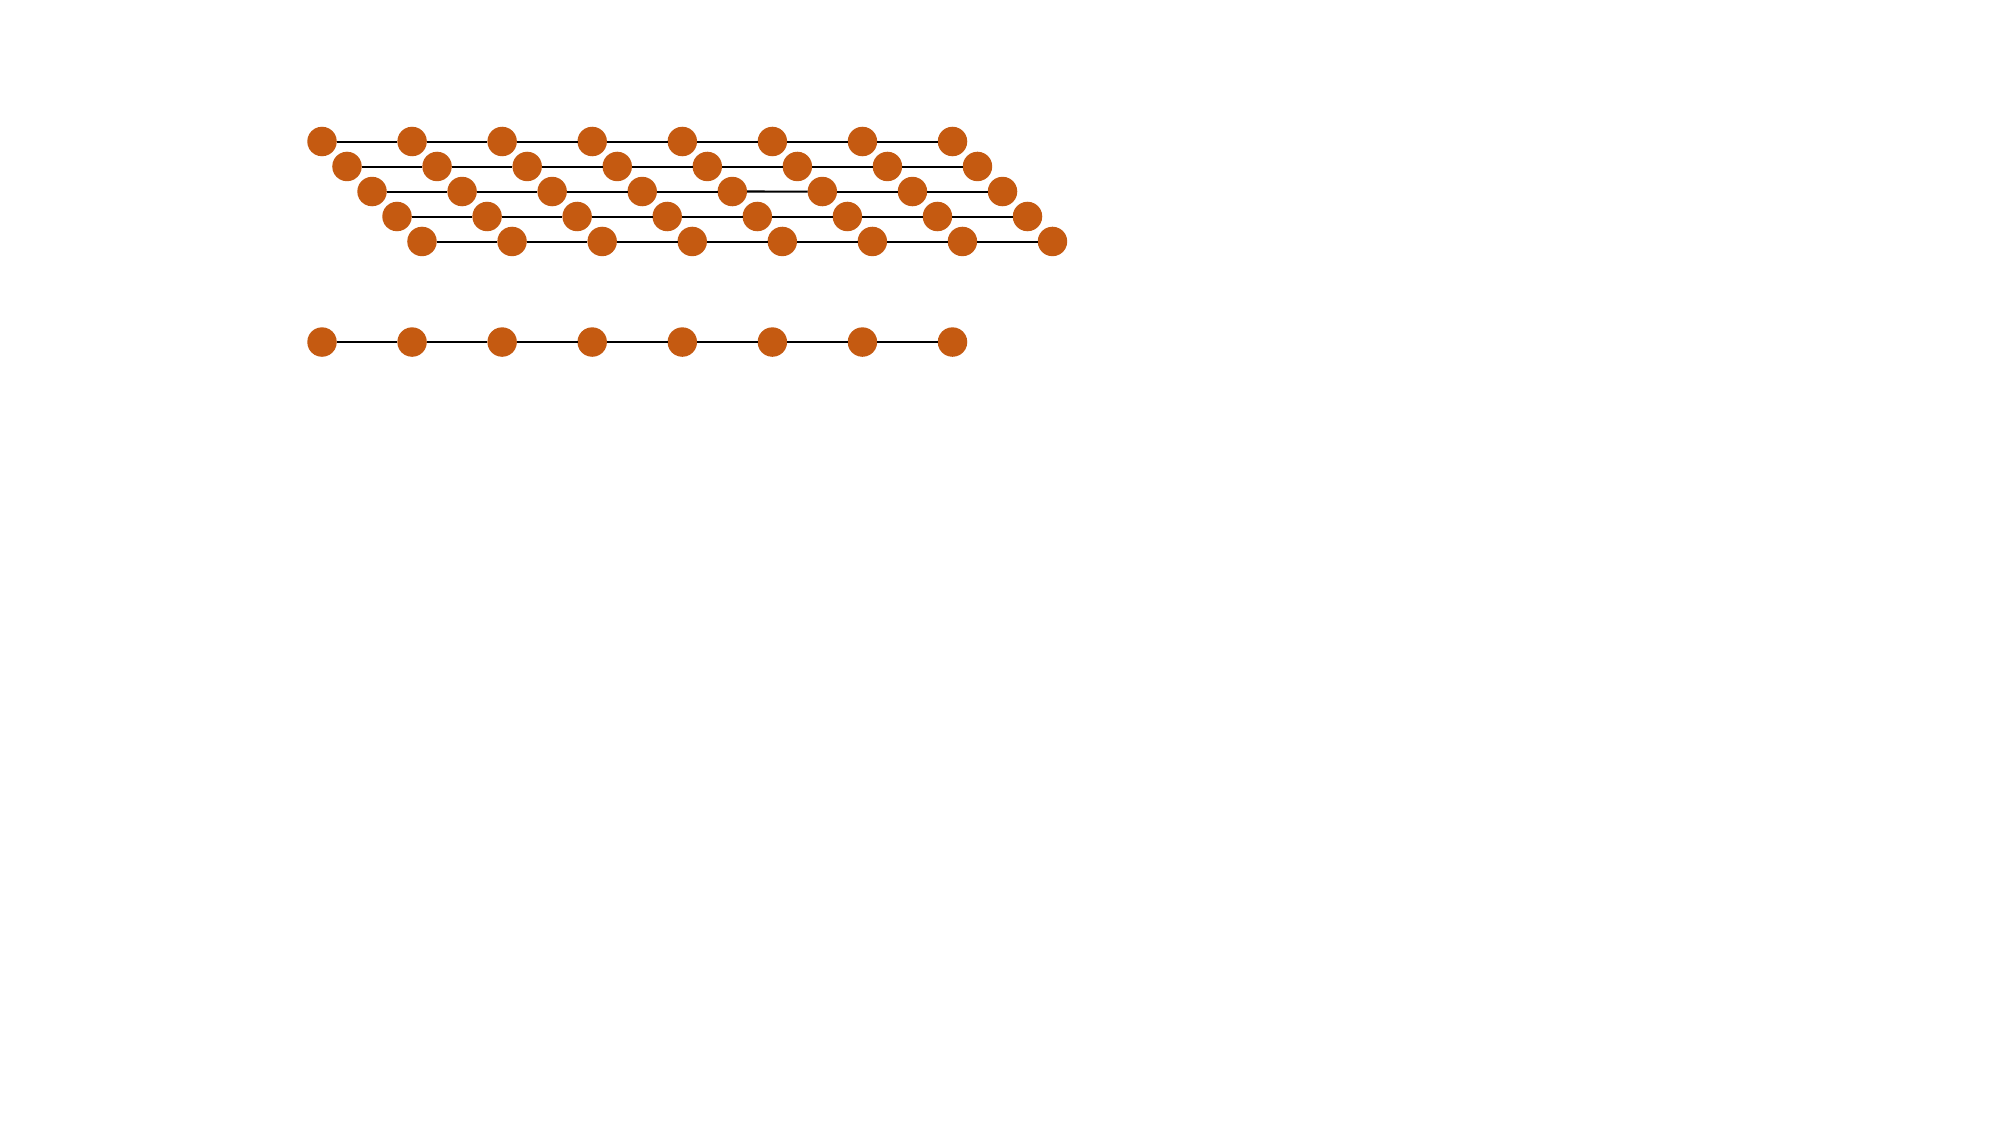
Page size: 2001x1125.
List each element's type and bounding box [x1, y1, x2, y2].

text_box [332, 151, 993, 182]
text_box [357, 176, 1018, 207]
text_box [307, 126, 968, 157]
text_box [407, 226, 1068, 257]
text_box [307, 327, 968, 357]
text_box [382, 201, 1043, 232]
